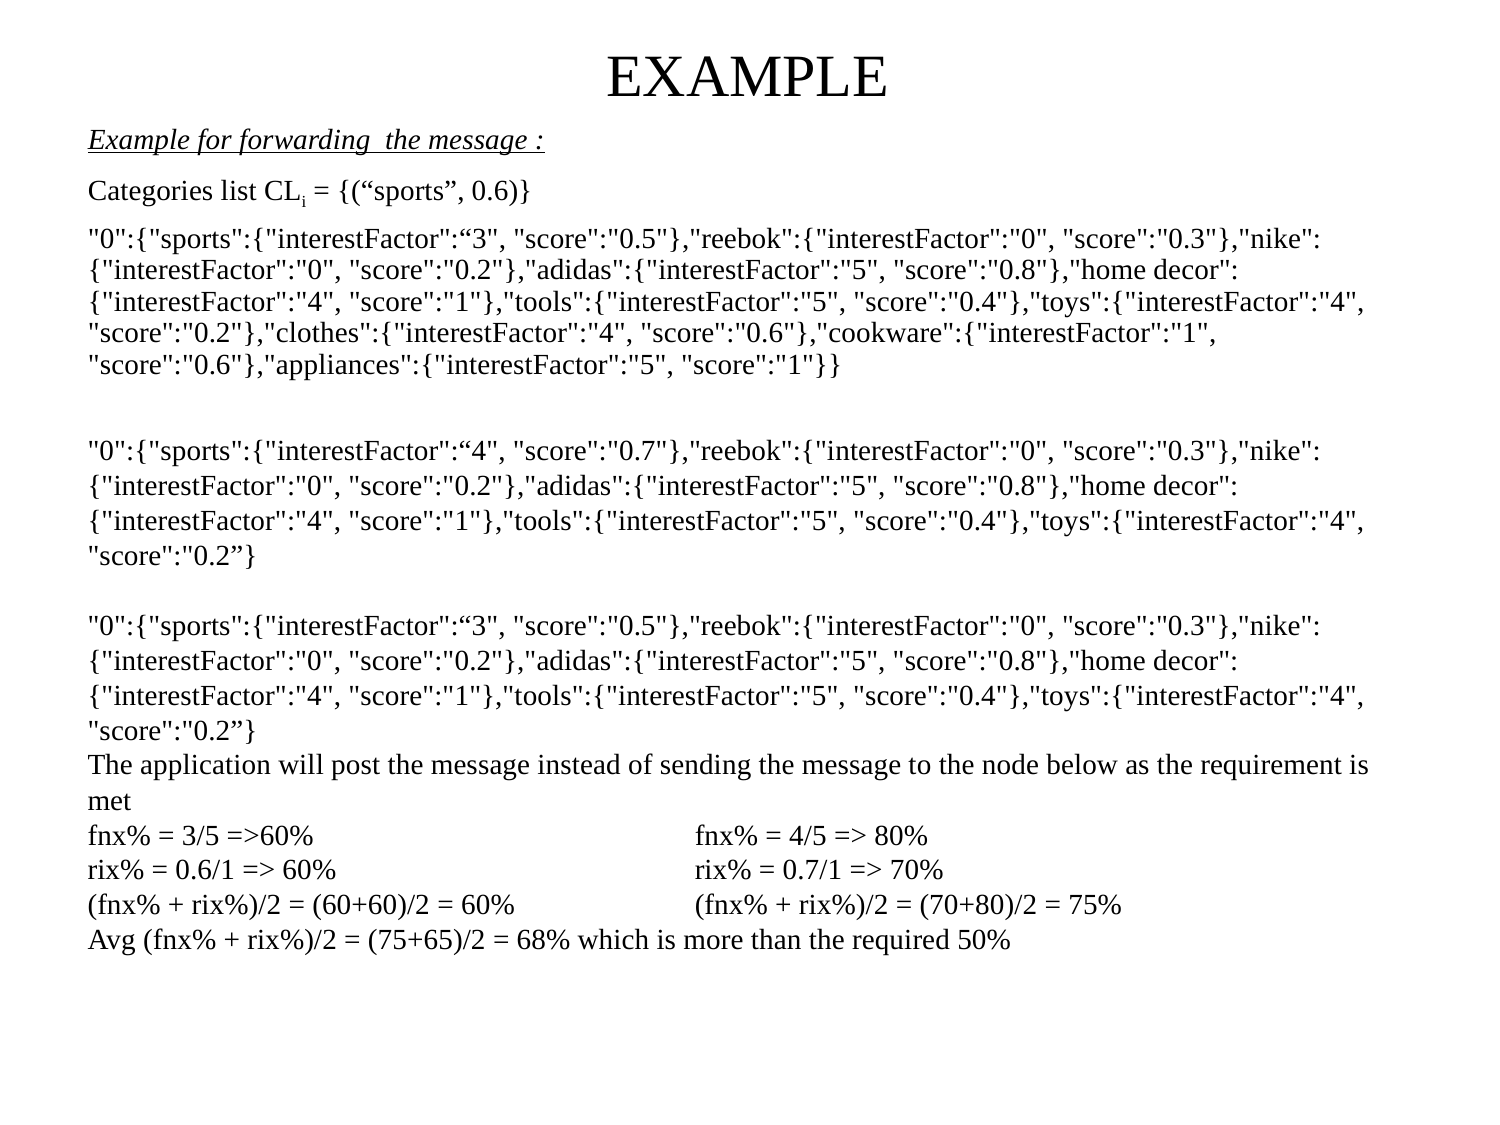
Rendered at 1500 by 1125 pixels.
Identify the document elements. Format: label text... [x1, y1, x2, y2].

list Example for forwarding the message : Categories list CLi = {(“sports”, 0.6)} "0":{"sports":{"interestFactor":“3", "score":"0.5"},"reebok":{"interestFactor":"0", "score":"0.3"},"nike":{"interestFactor":"0", "score":"0.2"},"adidas":{"interestFactor":"5", "score":"0.8"},"home decor":{"interestFactor":"4", "score":"1"},"tools":{"interestFactor":"5", "score":"0.4"},"toys":{"interestFactor":"4", "score":"0.2"},"clothes":{"interestFactor":"4", "score":"0.6"},"cookware":{"interestFactor":"1", "score":"0.6"},"appliances":{"interestFactor":"5", "score":"1"}} [72, 117, 1423, 1000]
text_box "0":{"sports":{"interestFactor":“4", "score":"0.7"},"reebok":{"interestFactor":"0", "score":"0.3"},"nike":{"interestFactor":"0", "score":"0.2"},"adidas":{"interestFactor":"5", "score":"0.8"},"home decor":{"interestFactor":"4", "score":"1"},"tools":{"interestFactor":"5", "score":"0.4"},"toys":{"interestFactor":"4", "score":"0.2”} "0":{"sports":{"interestFactor":“3", "score":"0.5"},"reebok":{"interestFactor":"0", "score":"0.3"},"nike":{"interestFactor":"0", "score":"0.2"},"adidas":{"interestFactor":"5", "score":"0.8"},"home decor":{"interestFactor":"4", "score":"1"},"tools":{"interestFactor":"5", "score":"0.4"},"toys":{"interestFactor":"4", "score":"0.2”} The application will post the message instead of sending the message to the node below as the requirement is met fnx% = 3/5 =>60% fnx% = 4/5 => 80% rix% = 0.6/1 => 60% rix% = 0.7/1 => 70% (fnx% + rix%)/2 = (60+60)/2 = 60% (fnx% + rix%)/2 = (70+80)/2 = 75% Avg (fnx% + rix%)/2 = (75+65)/2 = 68% which is more than the required 50% [72, 423, 1400, 963]
title EXAMPLE [72, 37, 1423, 117]
